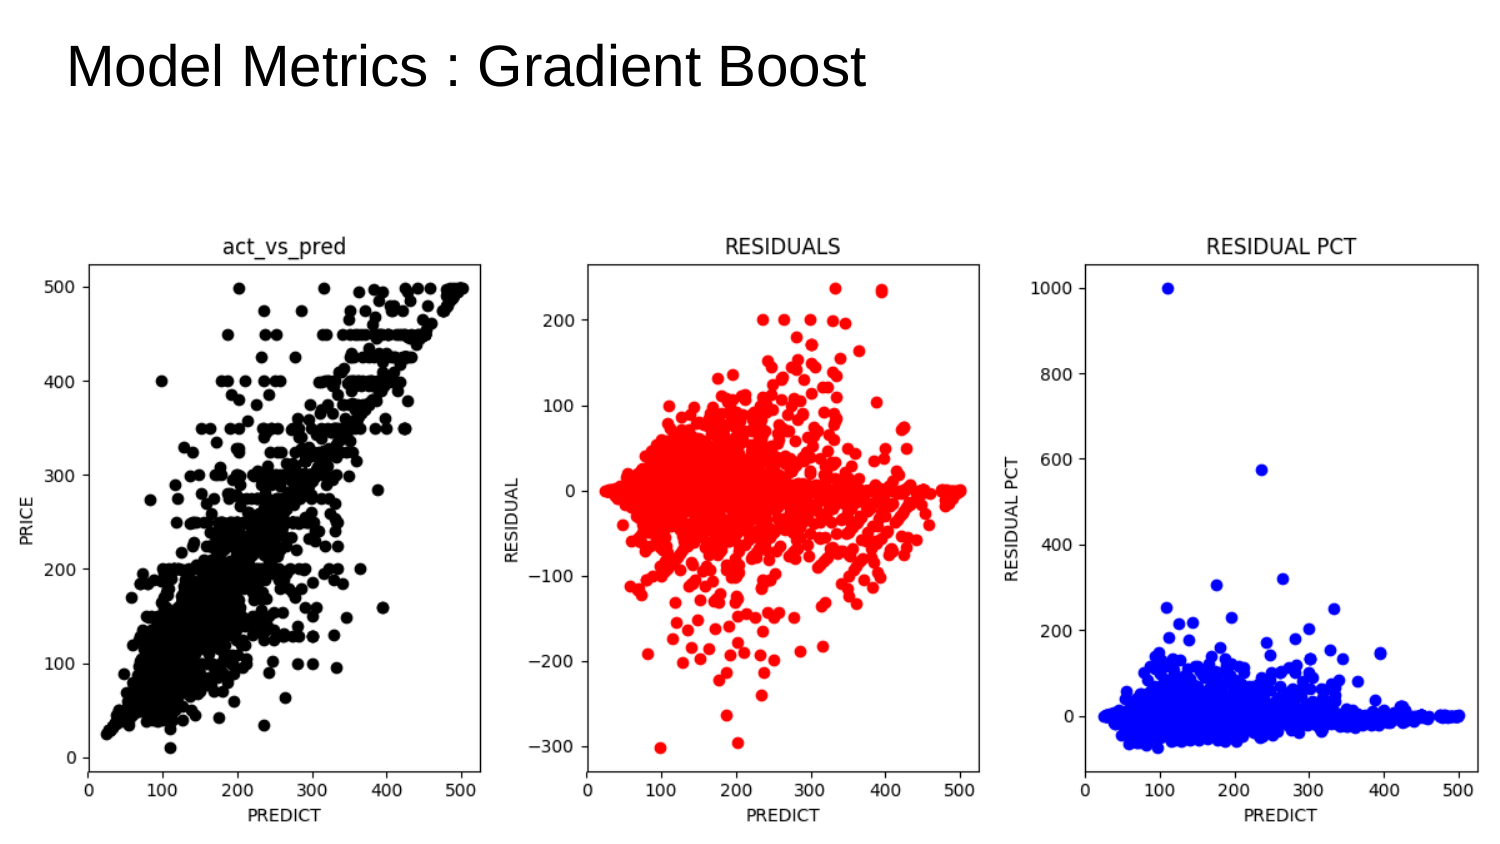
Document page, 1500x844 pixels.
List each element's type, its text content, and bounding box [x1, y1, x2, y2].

picture [0, 218, 1500, 844]
title Model Metrics : Gradient Boost [51, 13, 1449, 108]
